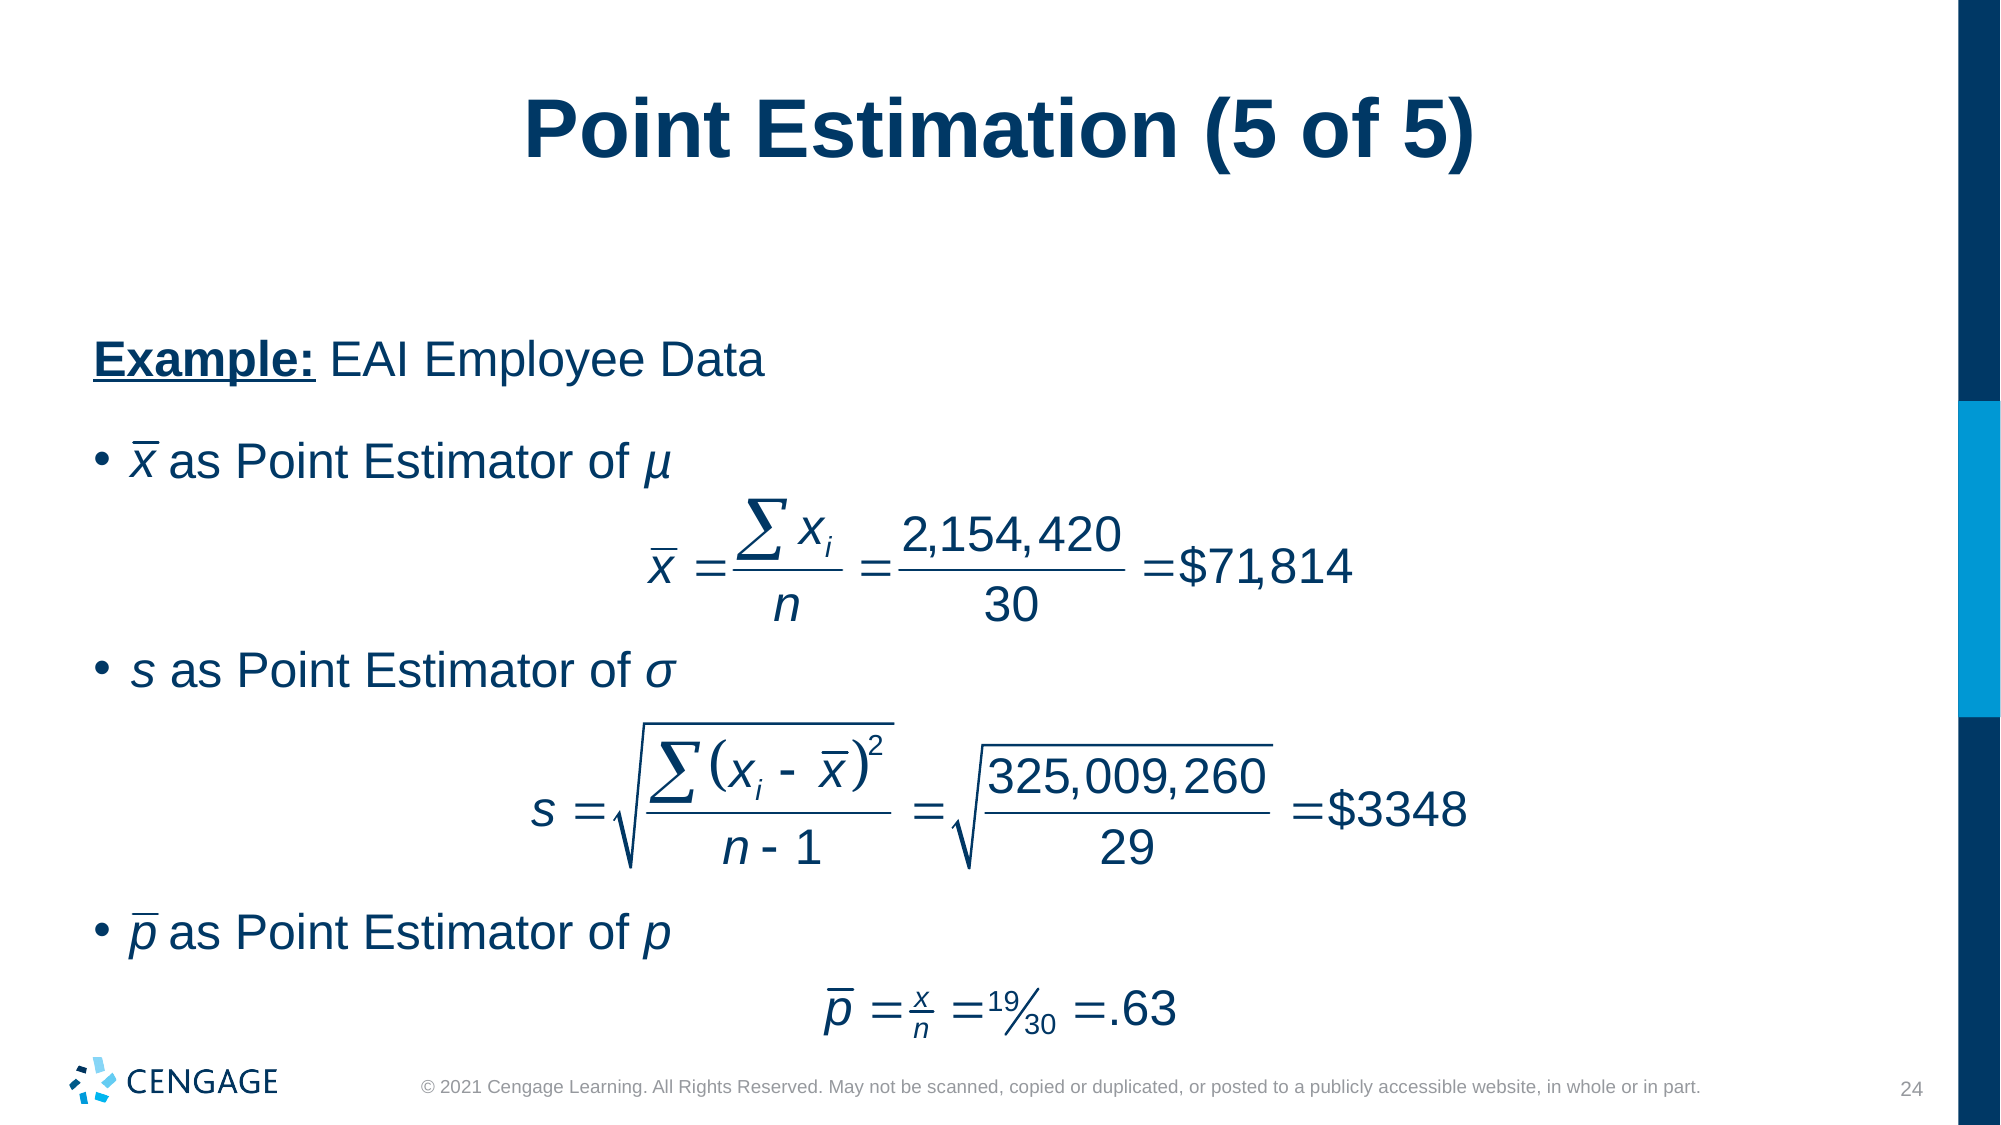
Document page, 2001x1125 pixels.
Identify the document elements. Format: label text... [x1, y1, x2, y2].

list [529, 717, 1471, 874]
list as Point Estimator of µ [78, 420, 799, 496]
list s as Point Estimator of σ [78, 630, 799, 706]
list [819, 979, 1181, 1044]
title Point Estimation (5 of 5) [78, 77, 1923, 278]
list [124, 907, 163, 964]
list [643, 493, 1357, 628]
list as Point Estimator of p [78, 891, 1191, 967]
list Example: EAI Employee Data [78, 318, 1922, 412]
picture [69, 1057, 277, 1104]
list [125, 435, 164, 482]
